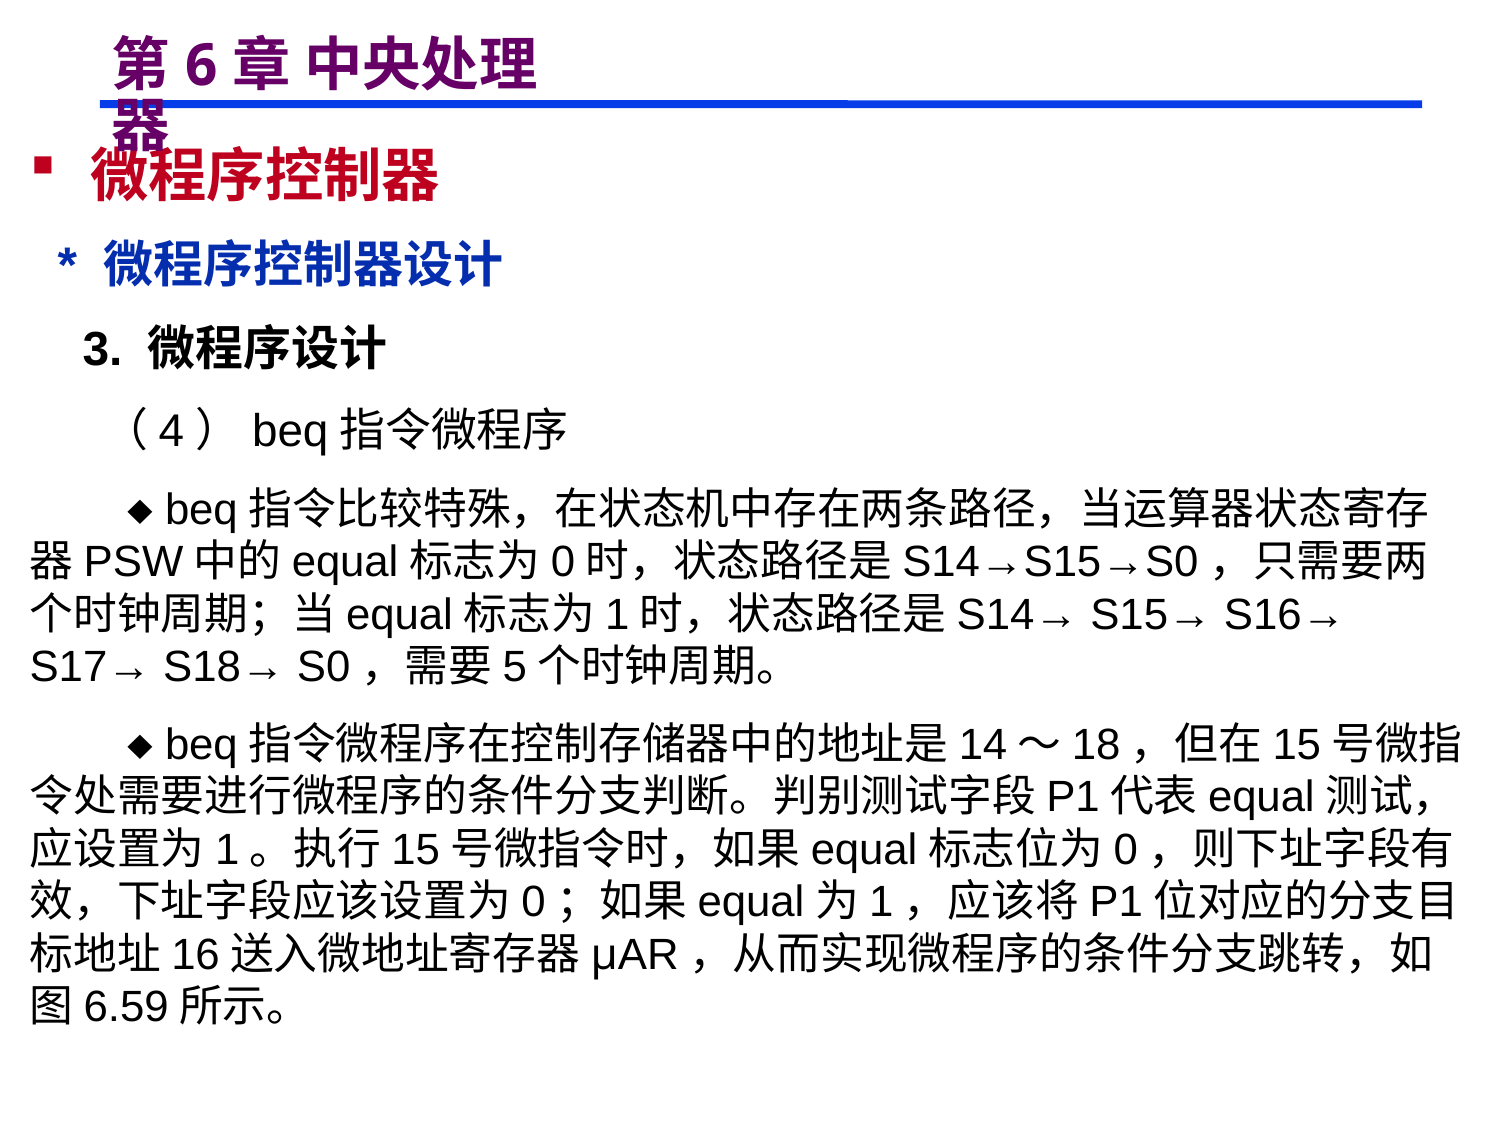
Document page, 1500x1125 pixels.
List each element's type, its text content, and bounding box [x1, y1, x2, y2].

subtitle 微程序控制器 * 微程序控制器设计 3. 微程序设计 （4）beq指令微程序  beq指令比较特殊，在状态机中存在两条路径，当运算器状态寄存器PSW中的equal标志为0时，状态路径是S14→S15→S0，只需要两个时钟周期；当equal标志为1时，状态路径是S14→ S15→ S16→ S17→ S18→ S0，需要5个时钟周期。  beq指令微程序在控制存储器中的地址是14～18，但在15号微指令处需要进行微程序的条件分支判断。判别测试字段P1代表equal测试，应设置为1。执行15号微指令时，如果equal标志位为0，则下址字段有效，下址字段应该设置为0；如果equal为1，应该将P1位对应的分支目标地址16送入微地址寄存器μAR，从而实现微程序的条件分支跳转，如图6.59所示。 [14, 129, 1486, 997]
title 第6章 中央处理器 [100, 32, 593, 230]
